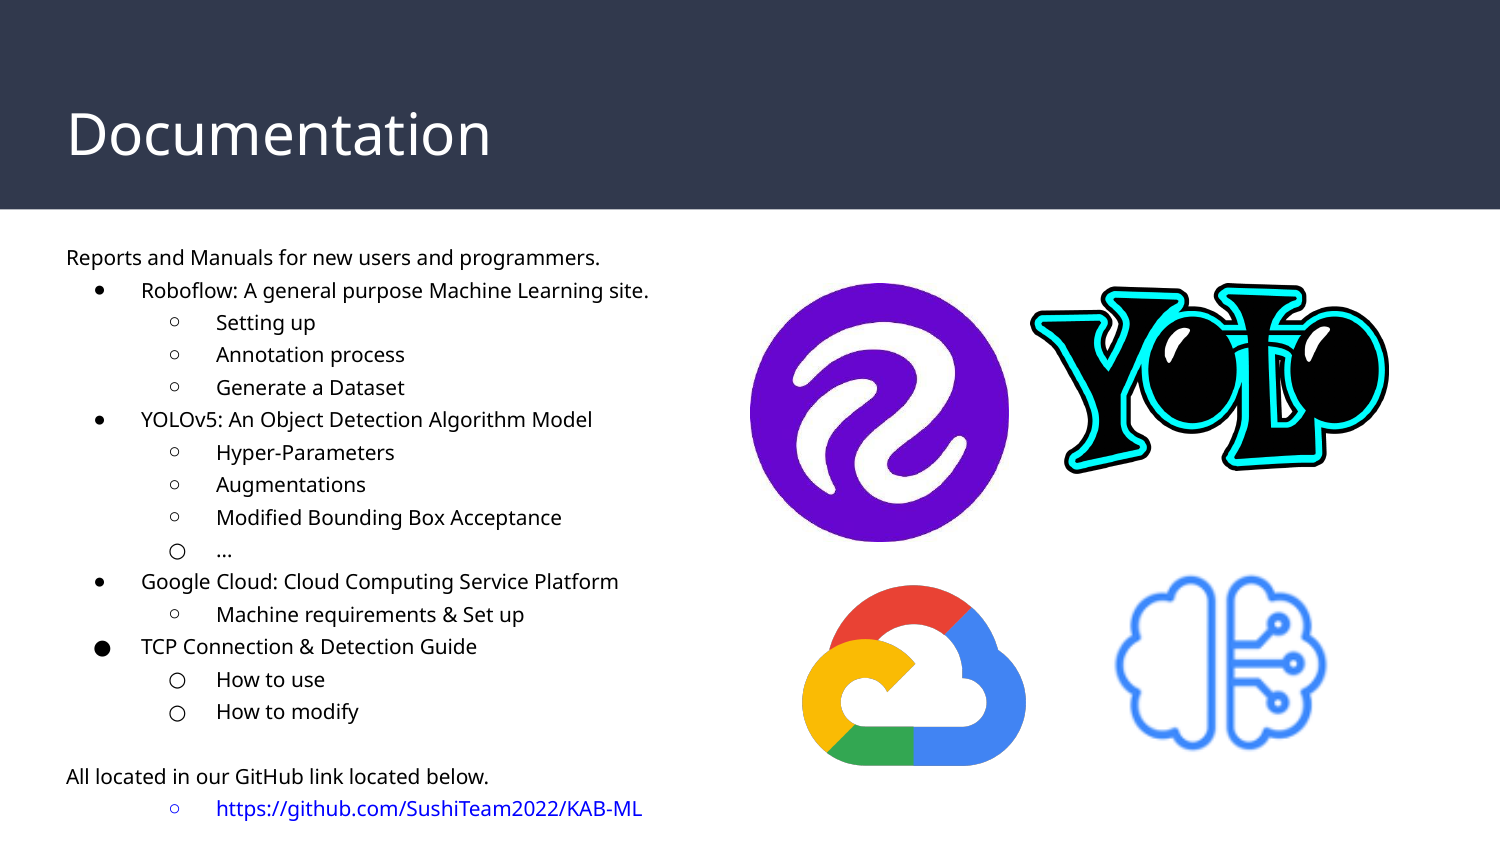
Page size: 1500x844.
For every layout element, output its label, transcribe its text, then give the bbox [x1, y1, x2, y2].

picture [749, 583, 1079, 769]
picture [1030, 282, 1390, 474]
title Documentation [51, 82, 1449, 185]
picture [1111, 553, 1332, 774]
list Reports and Manuals for new users and programmers. Roboflow: A general purpose Machine Learning site. Setting up Annotation process Generate a Dataset YOLOv5: An Object Detection Algorithm Model Hyper-Parameters Augmentations Modified Bounding Box Acceptance … Google Cloud: Cloud Computing Service Platform Machine requirements & Set up TCP Connection & Detection Guide How to use How to modify All located in our GitHub link located below. https://github.com/SushiTeam2022/KAB-ML [51, 222, 925, 835]
picture [749, 282, 1009, 542]
